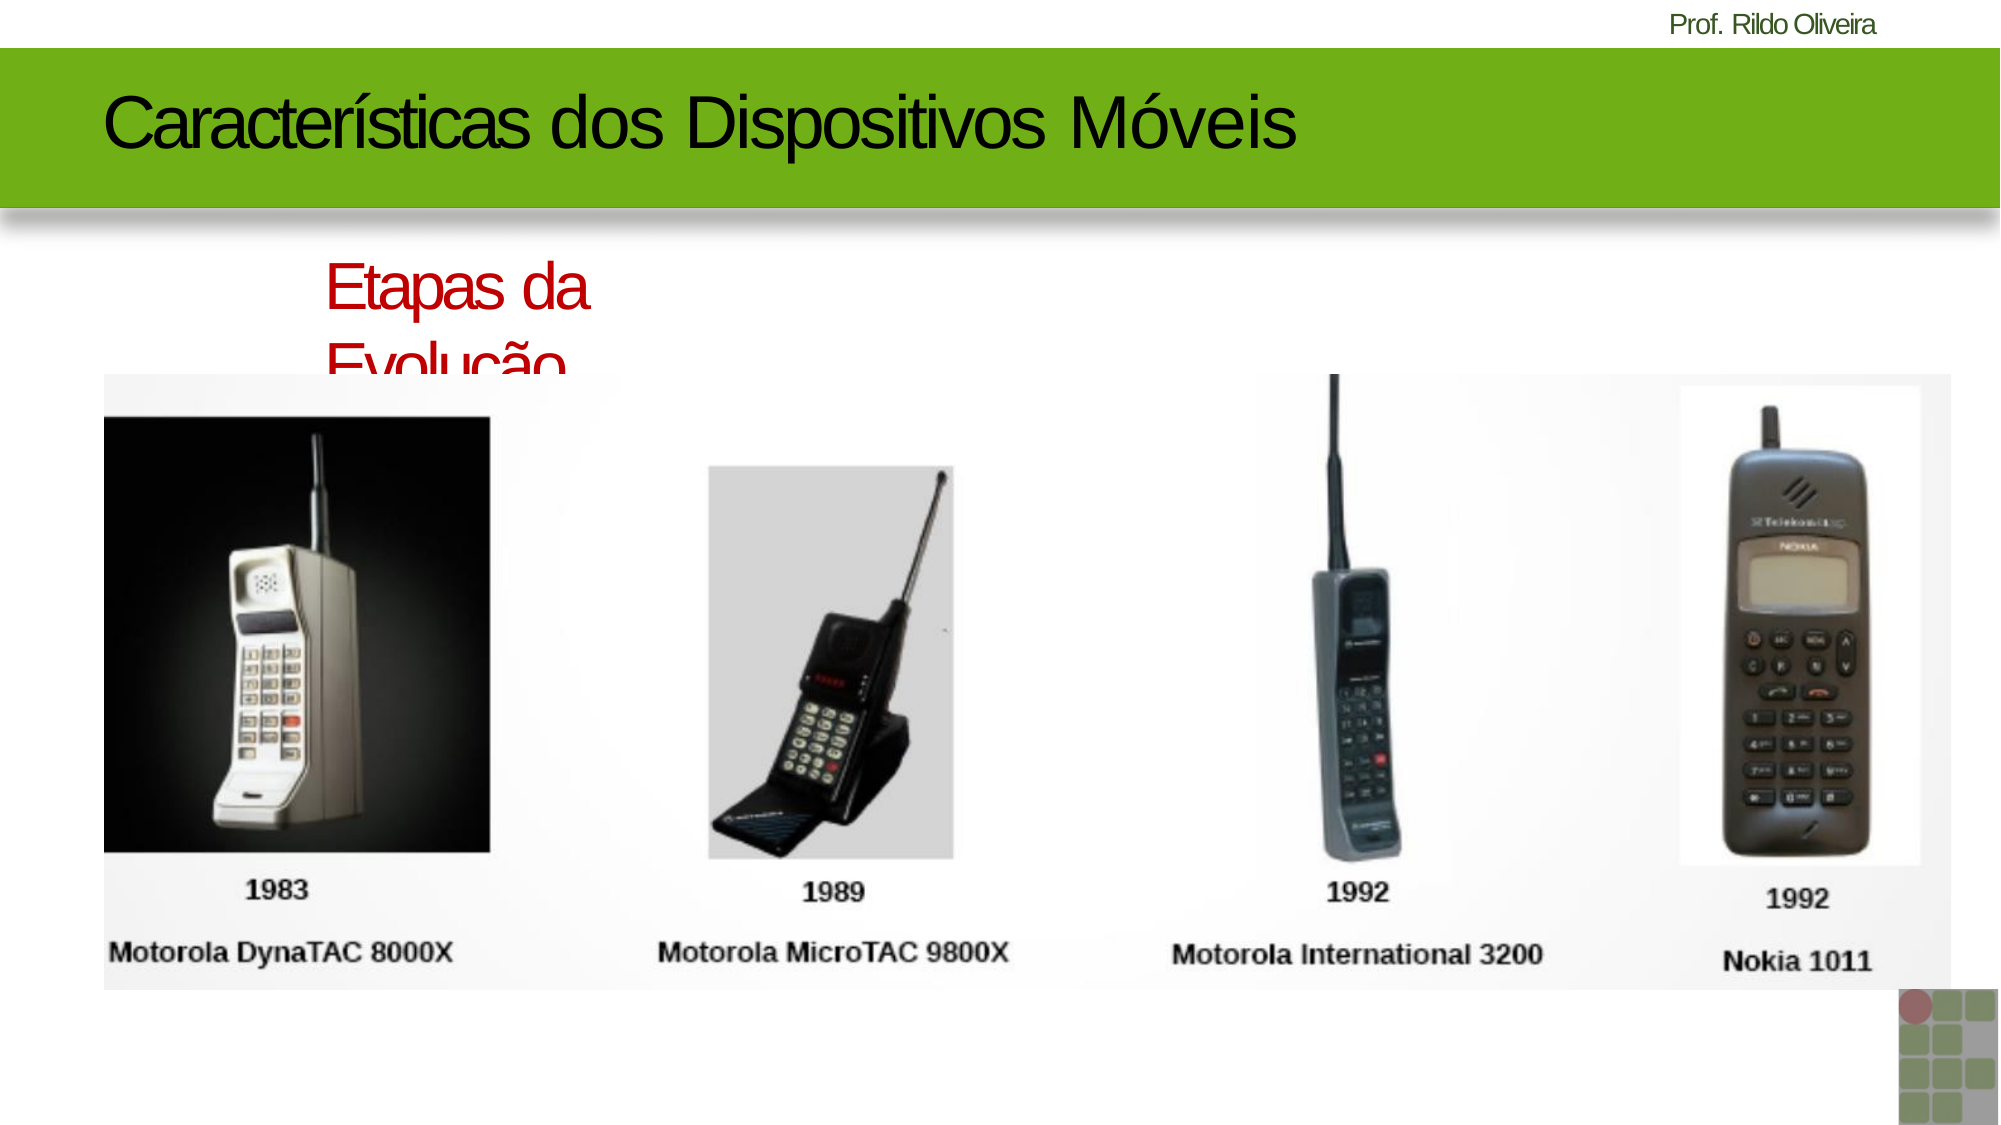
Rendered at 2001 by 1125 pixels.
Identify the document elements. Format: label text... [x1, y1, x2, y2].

text_box [1898, 989, 1999, 1125]
title Características dos Dispositivos Móveis [99, 71, 1443, 262]
picture [0, 48, 2000, 386]
text_box [104, 374, 1952, 990]
text_box Etapas da Evolução [322, 262, 844, 374]
